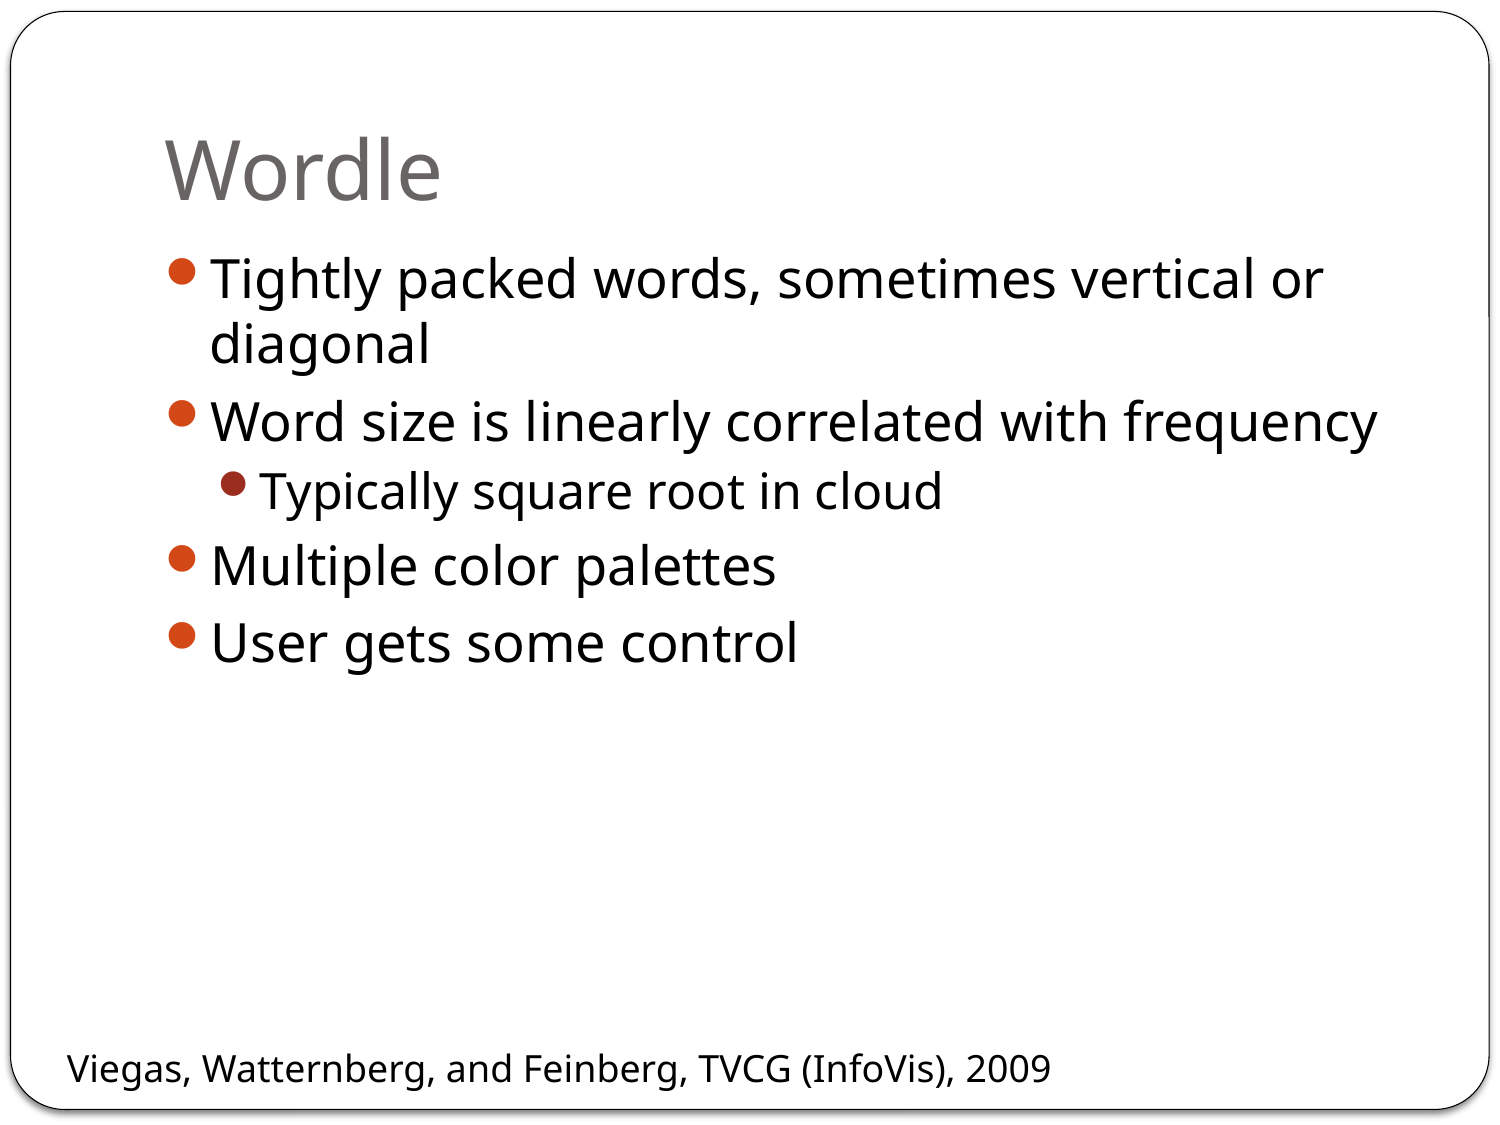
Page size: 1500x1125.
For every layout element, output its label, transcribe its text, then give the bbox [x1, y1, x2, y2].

list Tightly packed words, sometimes vertical or diagonal Word size is linearly correlated with frequency Typically square root in cloud Multiple color palettes User gets some control [150, 237, 1425, 988]
title Wordle [150, 45, 1425, 233]
text_box Viegas, Watternberg, and Feinberg, TVCG (InfoVis), 2009 [52, 1037, 1068, 1098]
